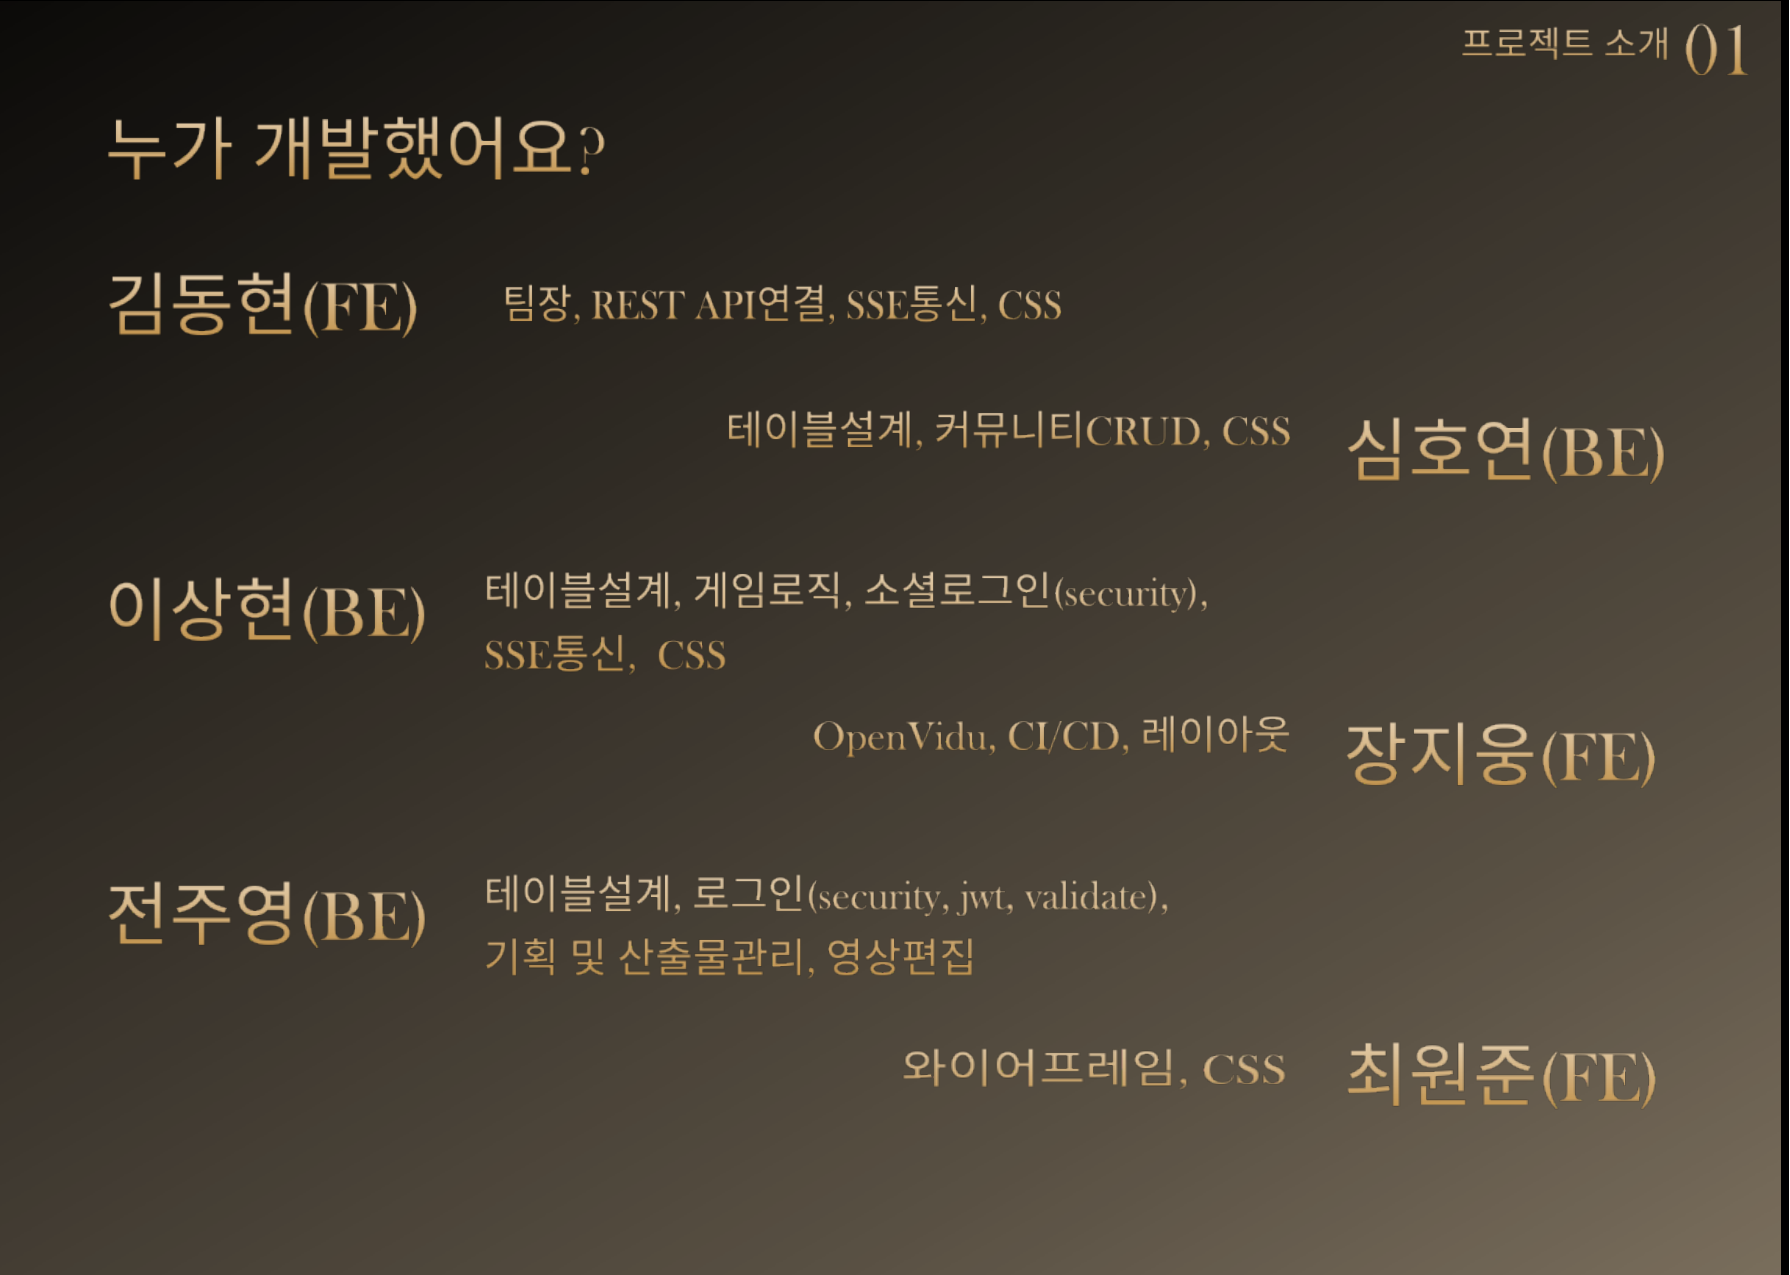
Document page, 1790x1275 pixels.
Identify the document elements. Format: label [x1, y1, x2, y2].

picture [90, 250, 1077, 371]
picture [1329, 1020, 1685, 1141]
picture [1329, 395, 1694, 516]
picture [90, 93, 638, 213]
picture [476, 863, 1193, 998]
picture [893, 1037, 1312, 1121]
picture [89, 555, 453, 676]
picture [425, 399, 1307, 471]
picture [1456, 0, 1782, 109]
picture [425, 704, 1308, 777]
picture [90, 859, 455, 980]
picture [476, 559, 1230, 695]
text_box [0, 1, 1782, 1275]
picture [1331, 699, 1686, 821]
